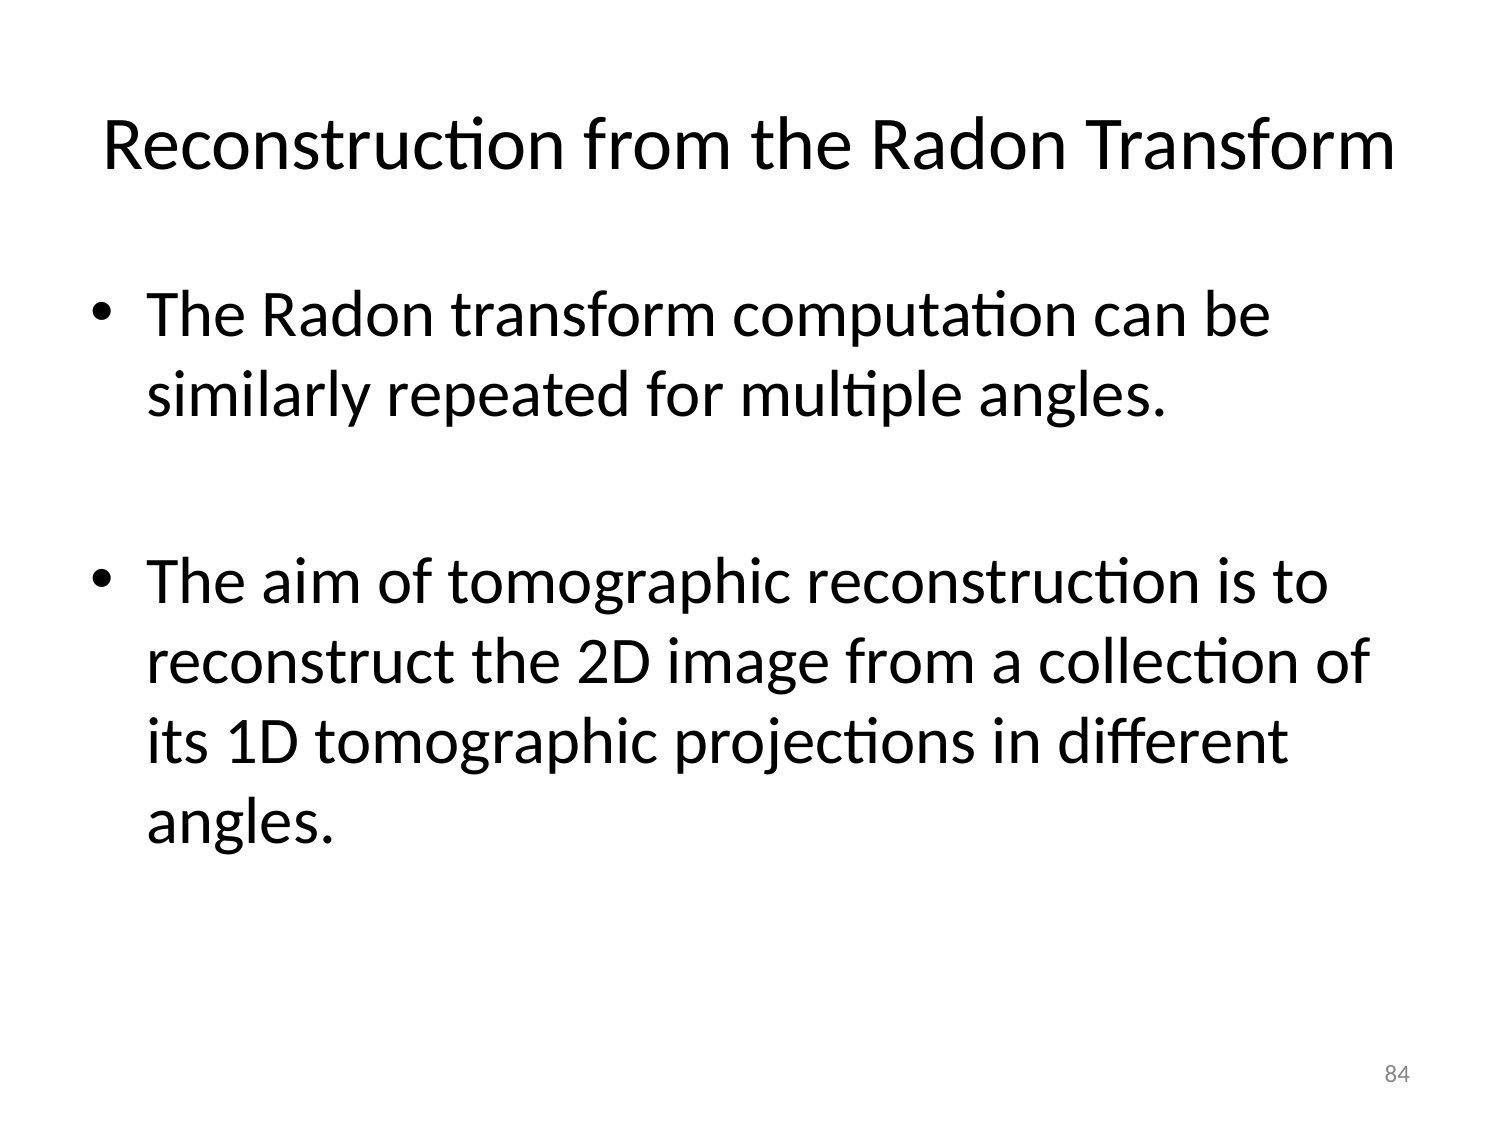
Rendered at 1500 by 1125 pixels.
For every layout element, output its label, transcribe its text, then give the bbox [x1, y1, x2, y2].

slide_number ‹#› [1074, 1042, 1425, 1103]
list The Radon transform computation can be similarly repeated for multiple angles. The aim of tomographic reconstruction is to reconstruct the 2D image from a collection of its 1D tomographic projections in different angles. [75, 262, 1425, 1005]
title Reconstruction from the Radon Transform [75, 45, 1425, 233]
